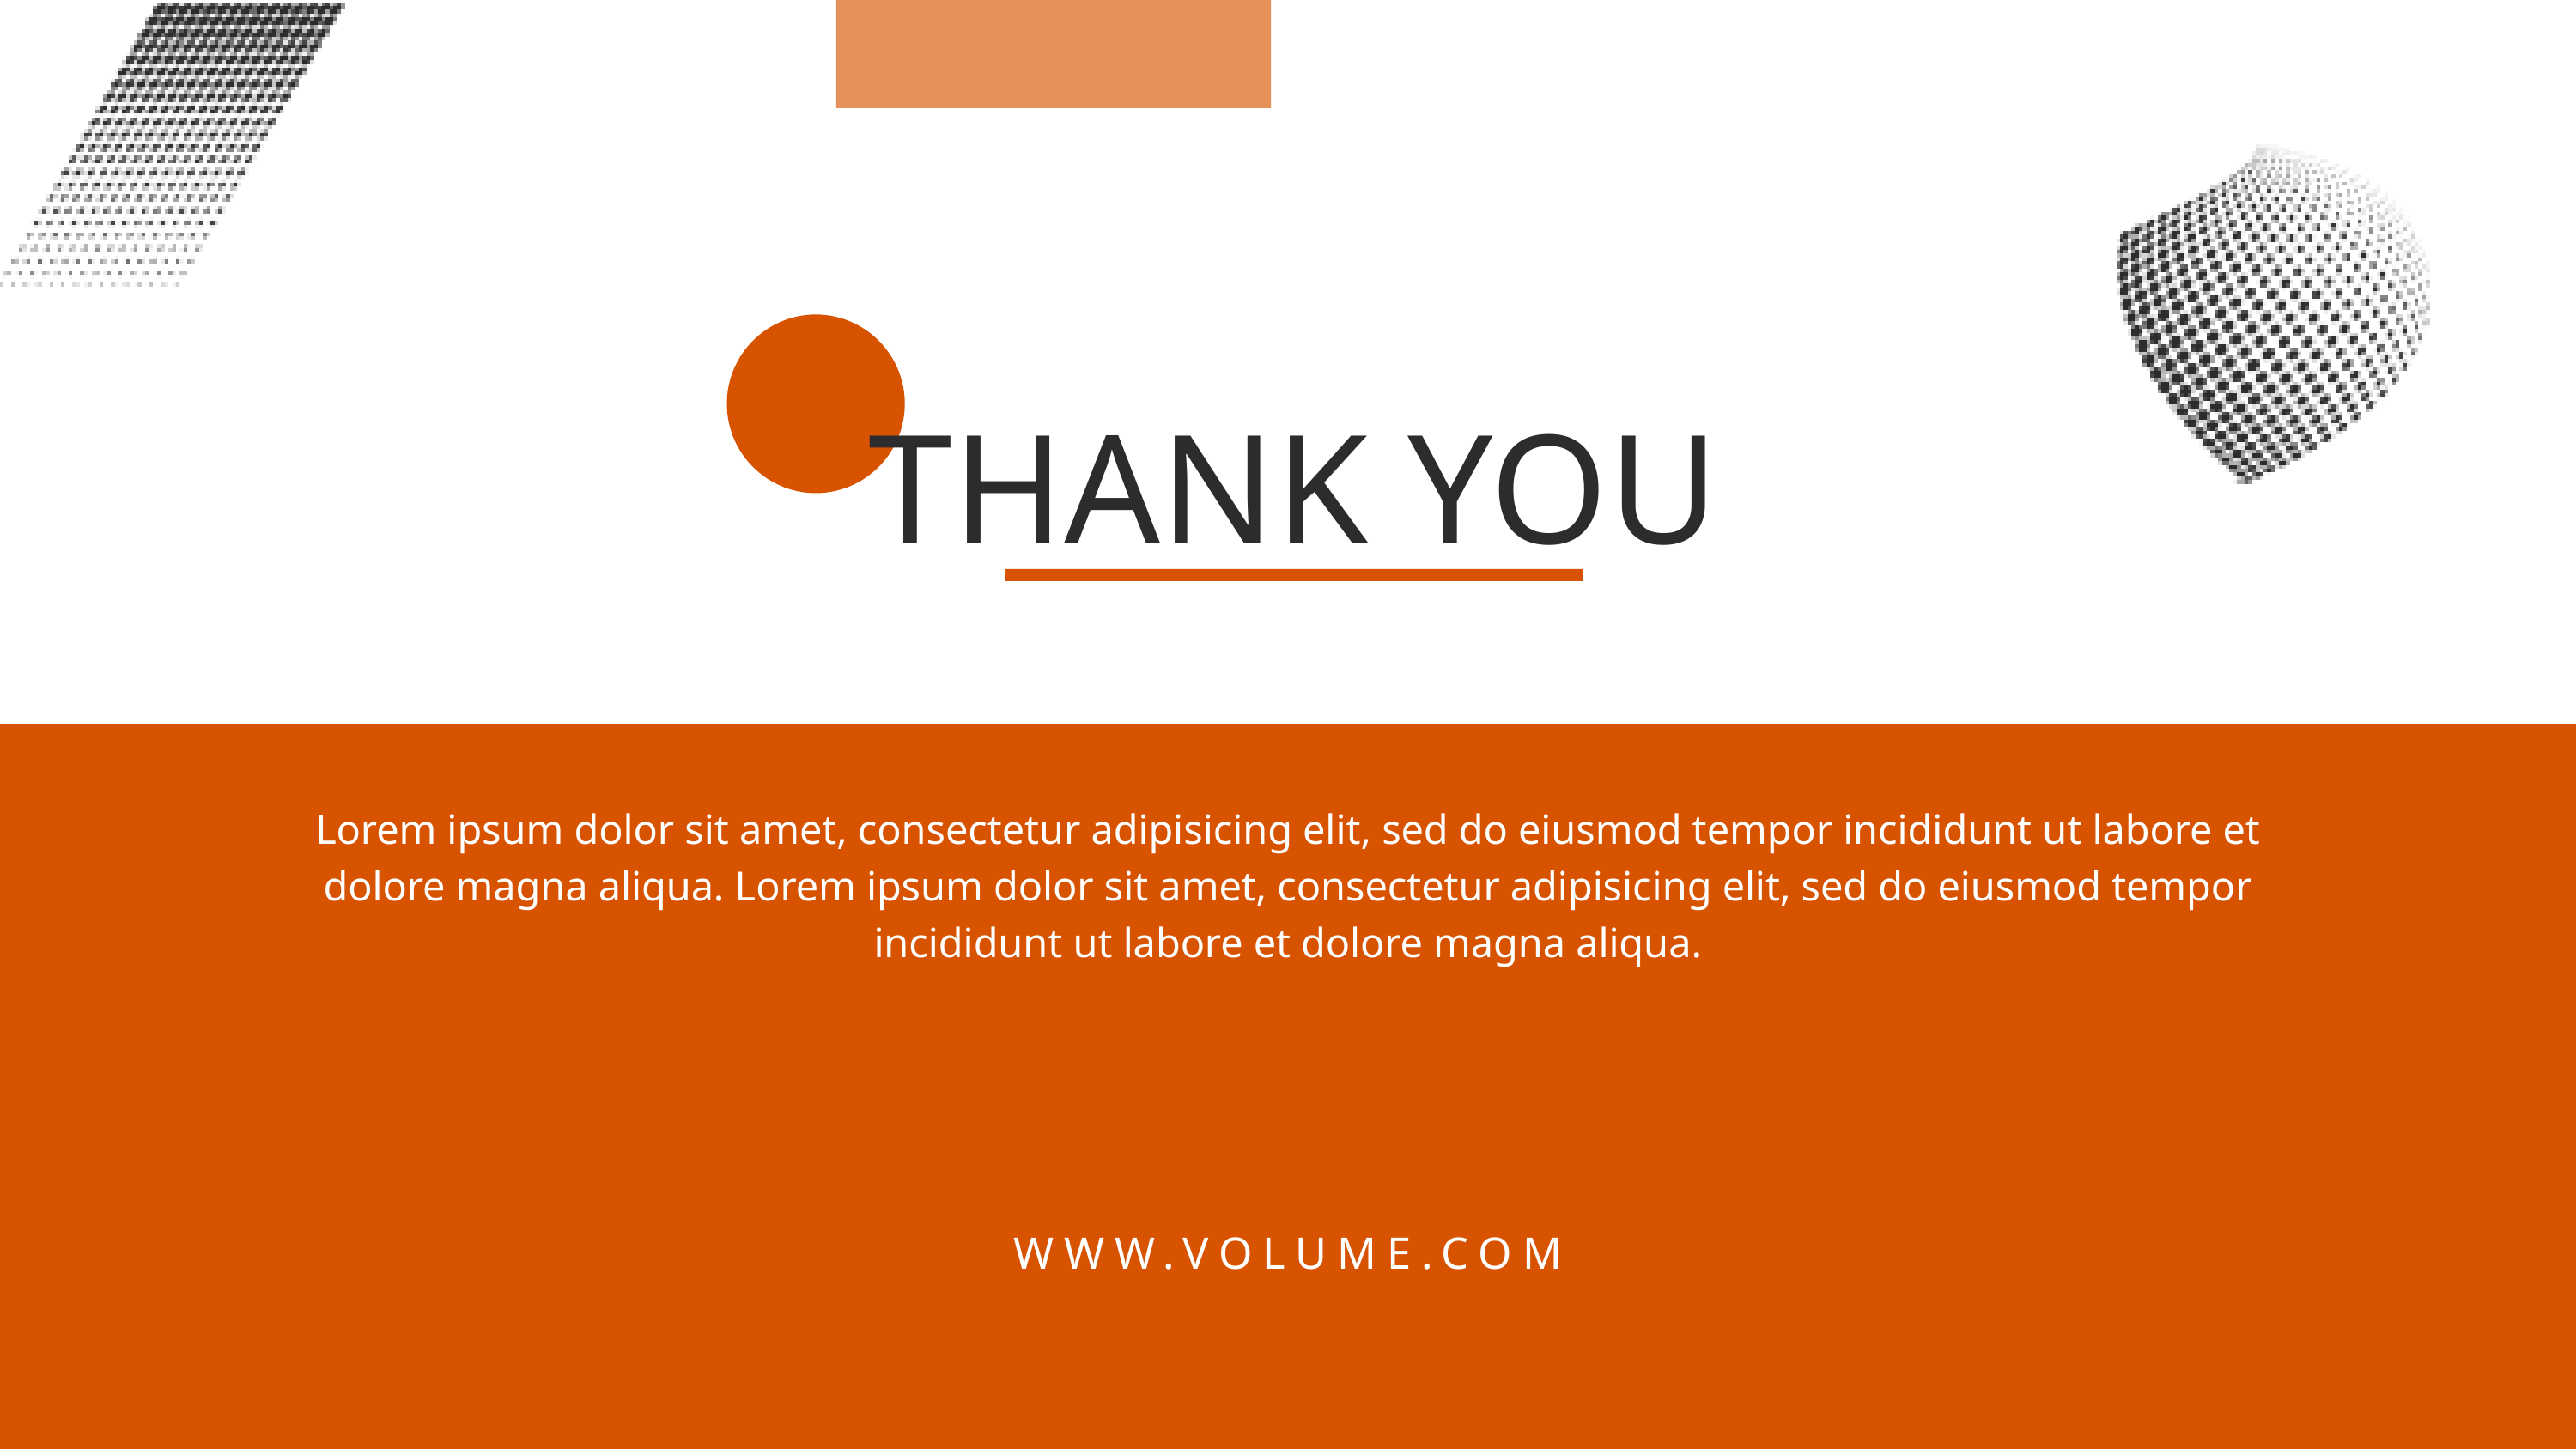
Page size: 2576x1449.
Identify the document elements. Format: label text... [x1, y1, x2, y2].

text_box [835, 0, 1272, 109]
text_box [0, 724, 2576, 1449]
text_box THANK YOU [775, 402, 1813, 575]
picture [0, 3, 345, 288]
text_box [726, 314, 906, 494]
picture [2116, 144, 2430, 485]
